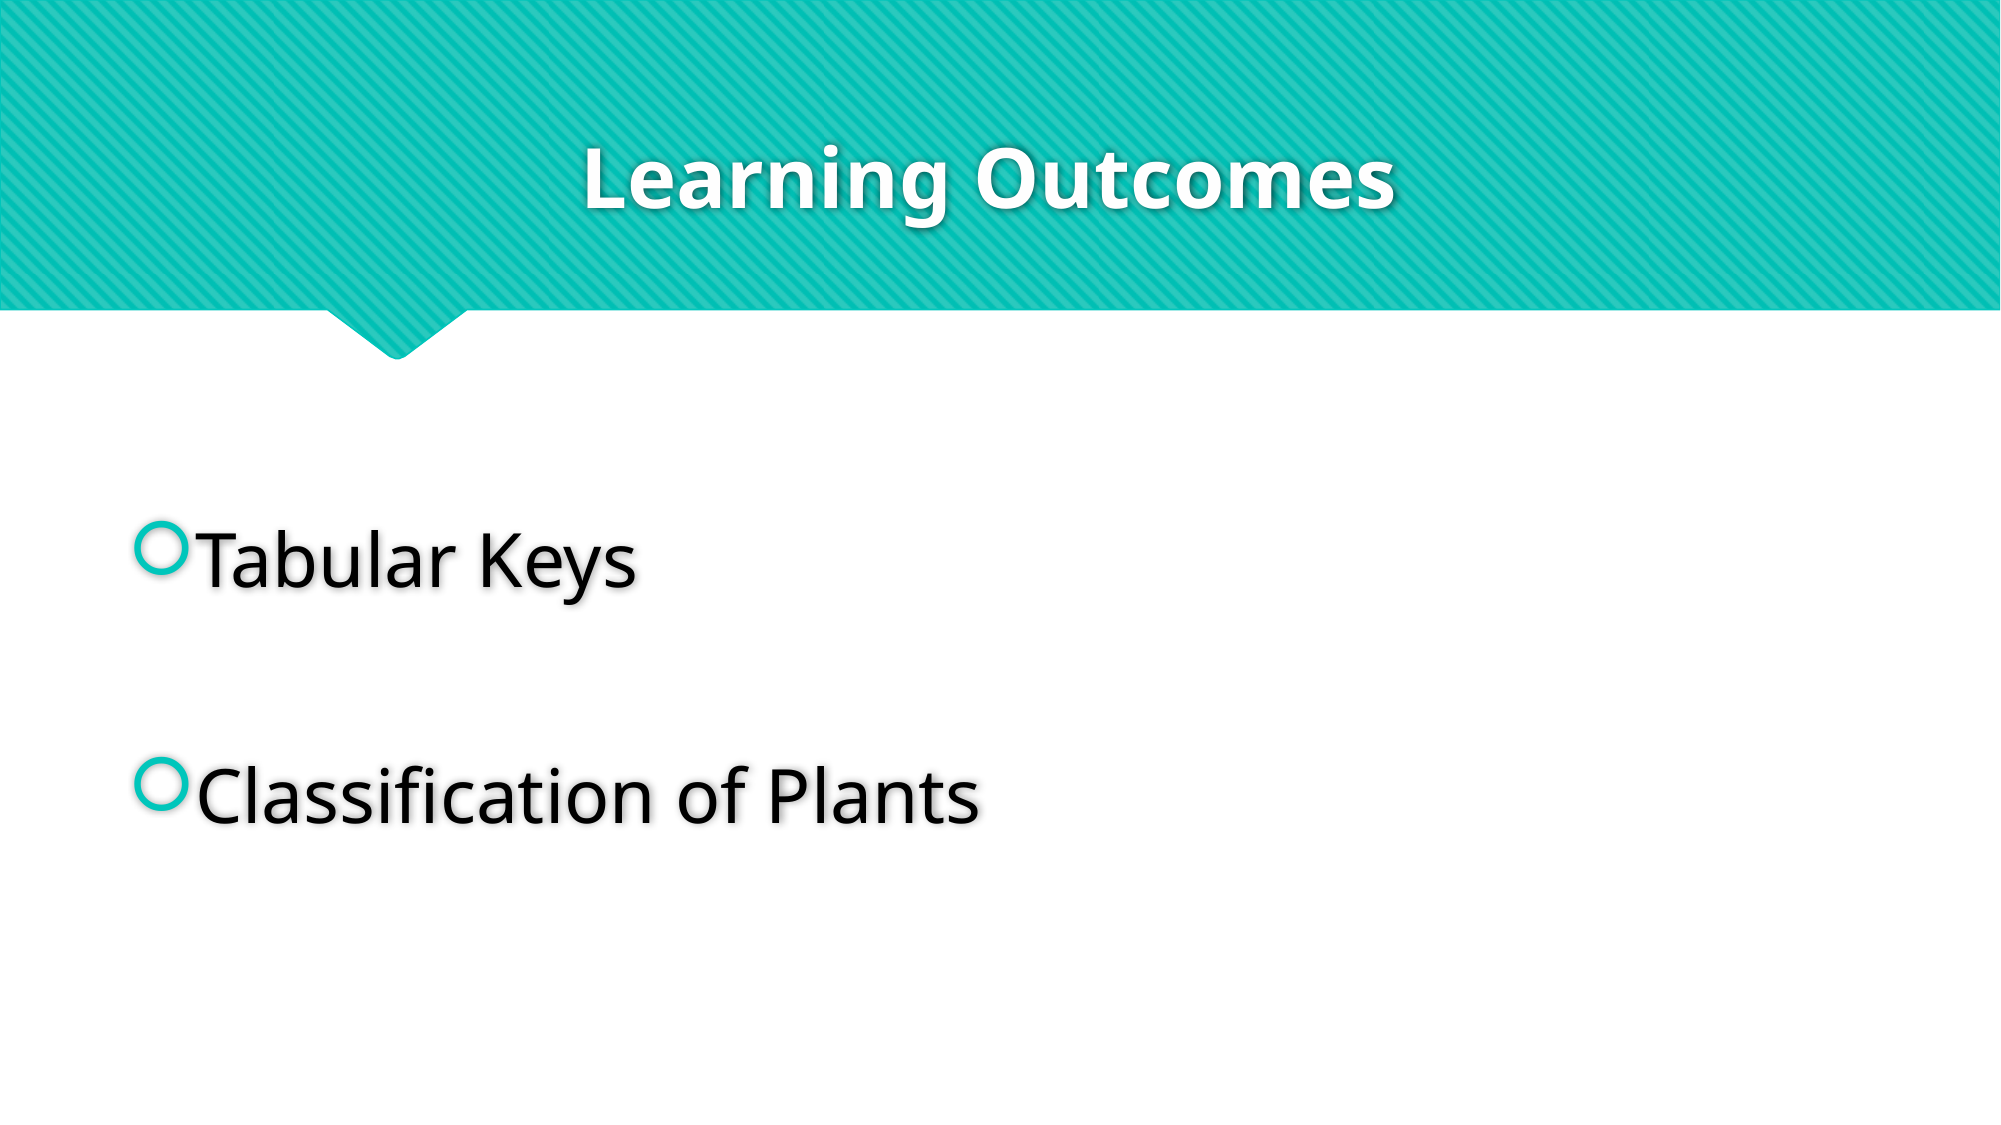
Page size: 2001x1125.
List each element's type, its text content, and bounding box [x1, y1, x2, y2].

title Learning Outcomes [132, 73, 1868, 233]
list Tabular Keys Classification of Plants [113, 346, 1724, 1005]
